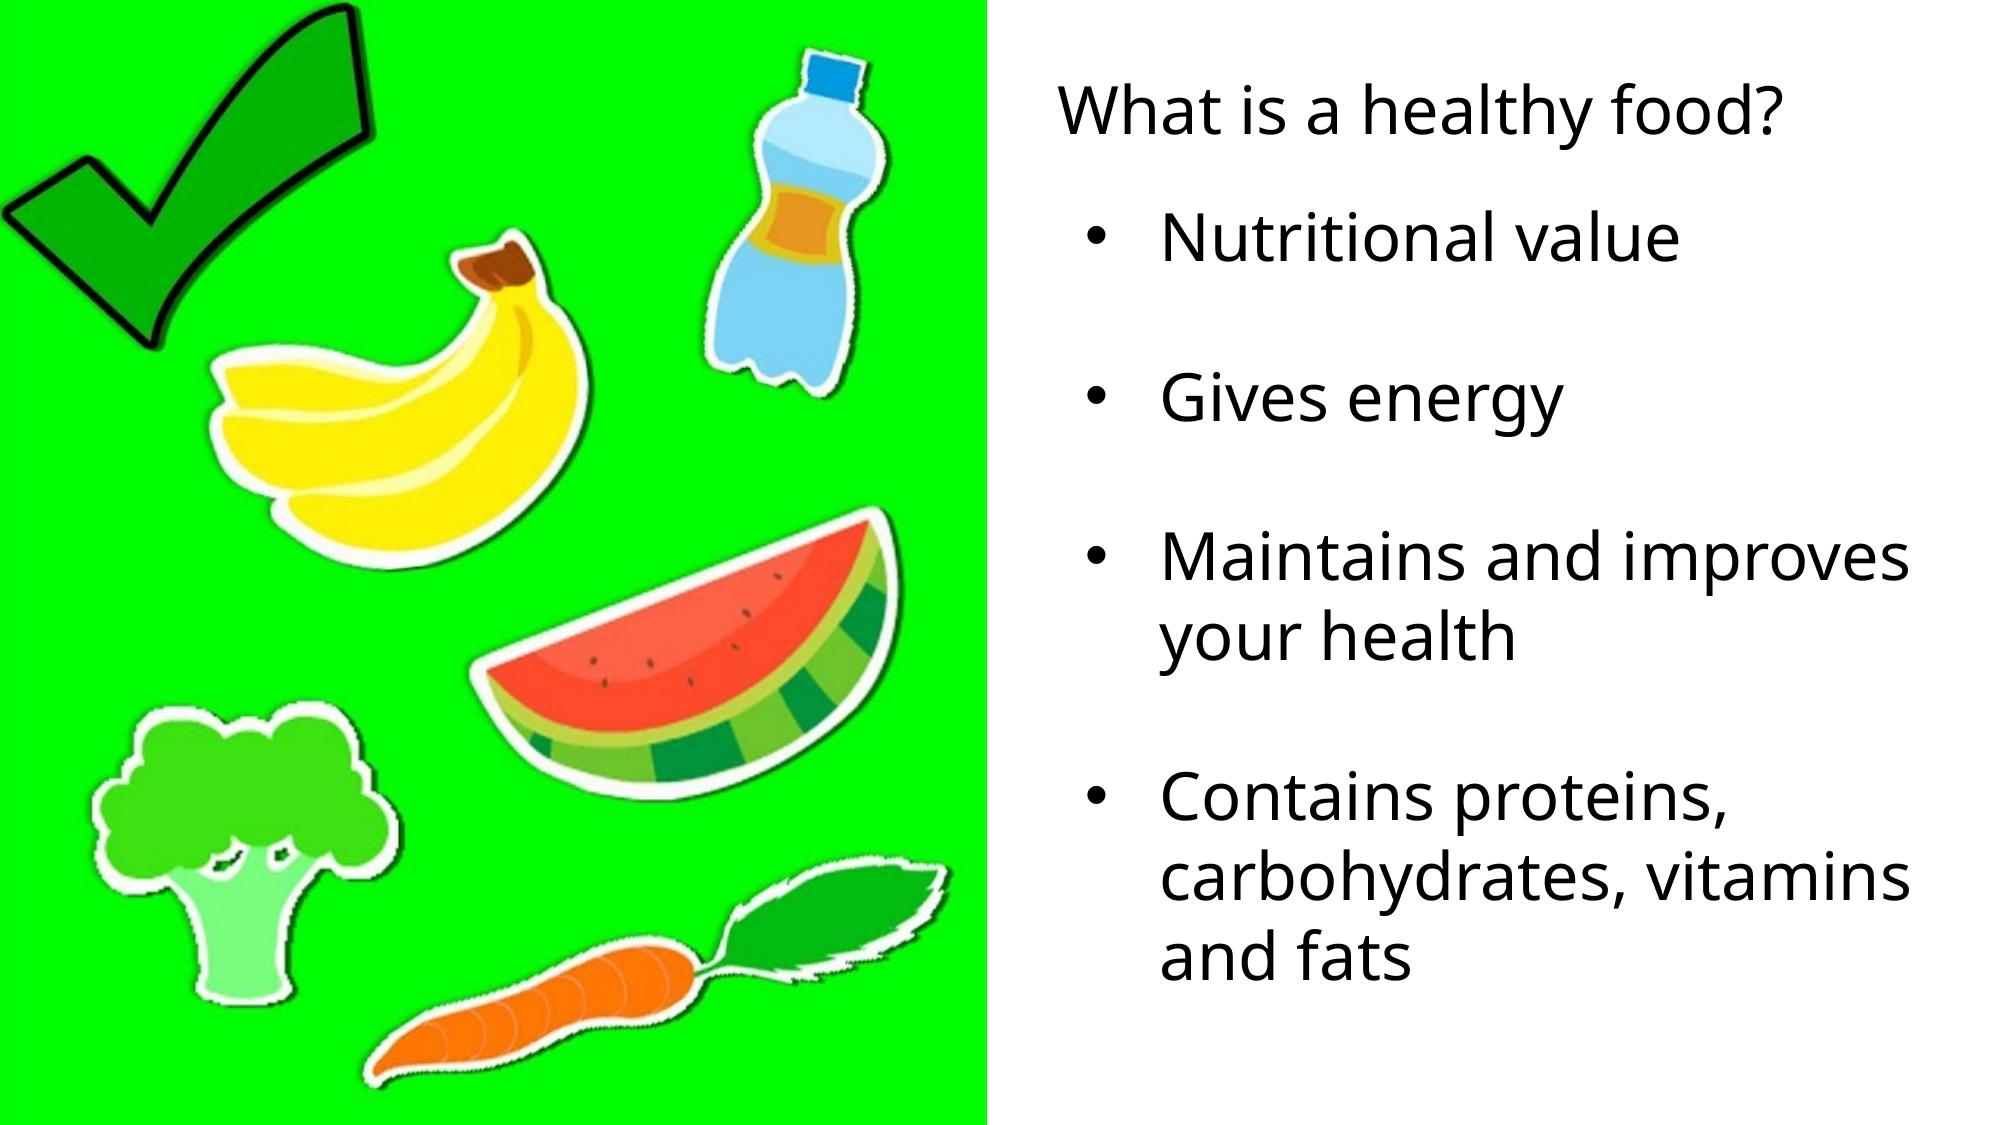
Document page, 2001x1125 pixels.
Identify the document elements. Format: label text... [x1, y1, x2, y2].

picture [0, 0, 988, 1125]
text_box Nutritional value Gives energy Maintains and improves your health Contains proteins, carbohydrates, vitamins and fats [1070, 187, 1946, 1125]
text_box What is a healthy food? [1042, 60, 1919, 156]
